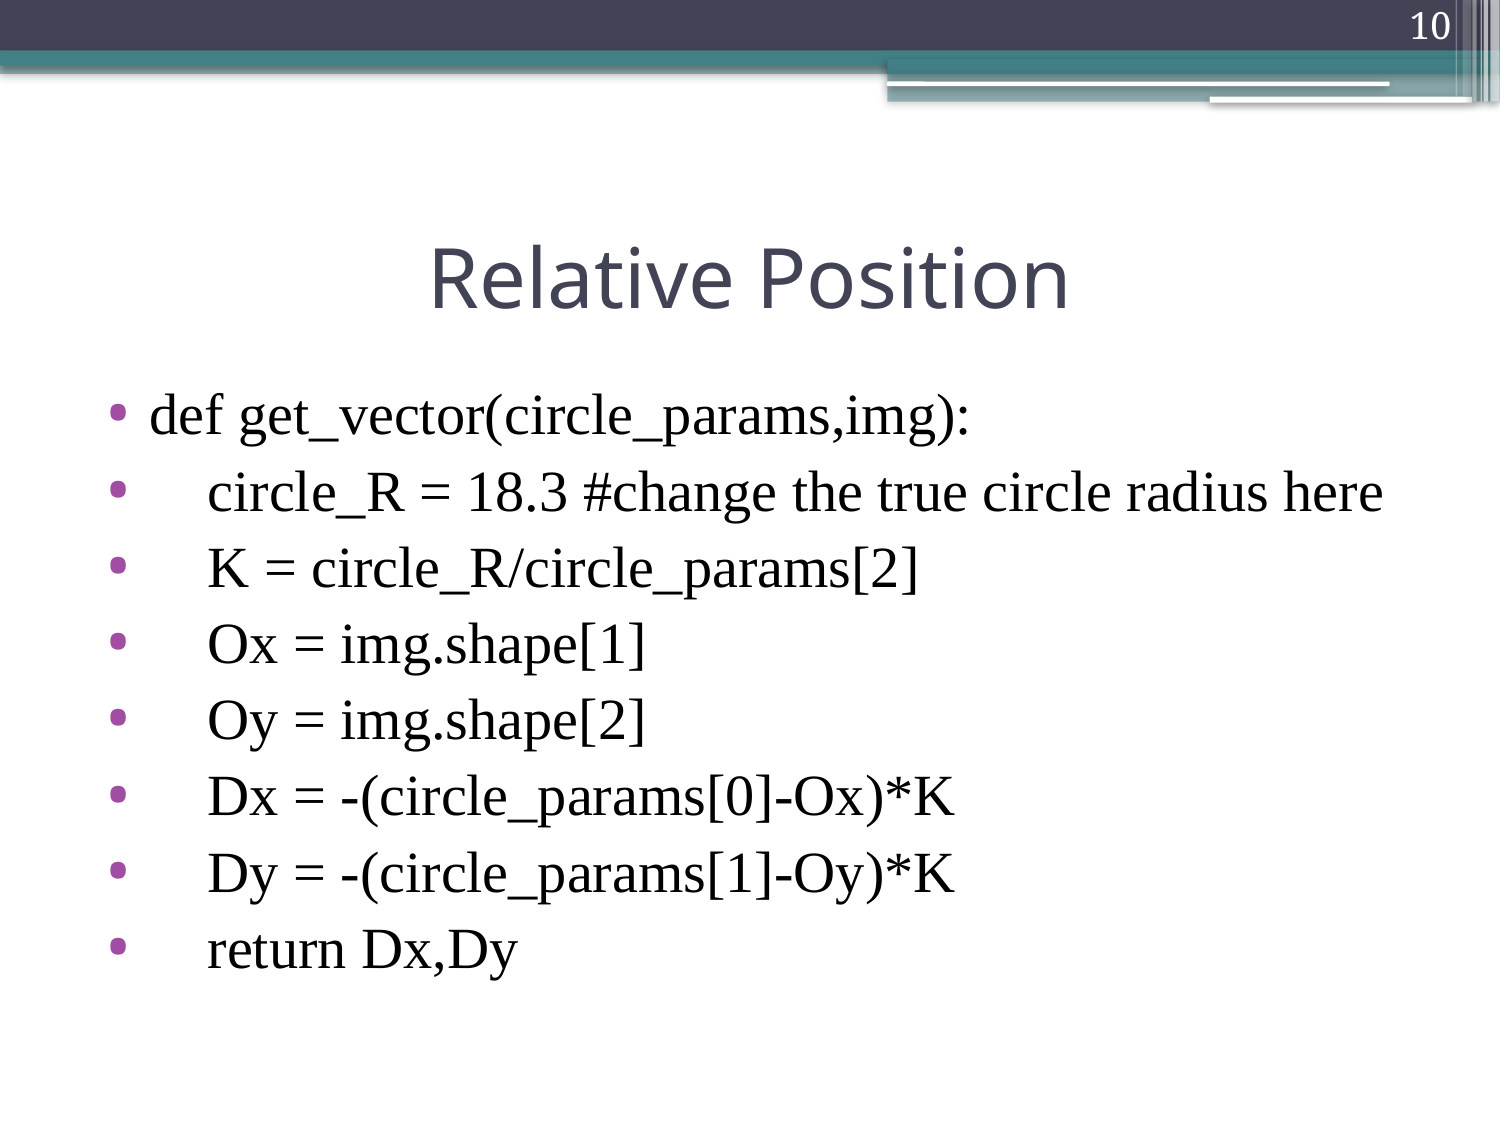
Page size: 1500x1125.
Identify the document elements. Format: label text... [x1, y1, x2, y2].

list def get_vector(circle_params,img): circle_R = 18.3 #change the true circle radius here K = circle_R/circle_params[2] Ox = img.shape[1] Oy = img.shape[2] Dx = -(circle_params[0]-Ox)*K Dy = -(circle_params[1]-Oy)*K return Dx,Dy [75, 368, 1425, 1079]
slide_number 10 [1341, 0, 1466, 61]
title Relative Position [75, 187, 1425, 363]
